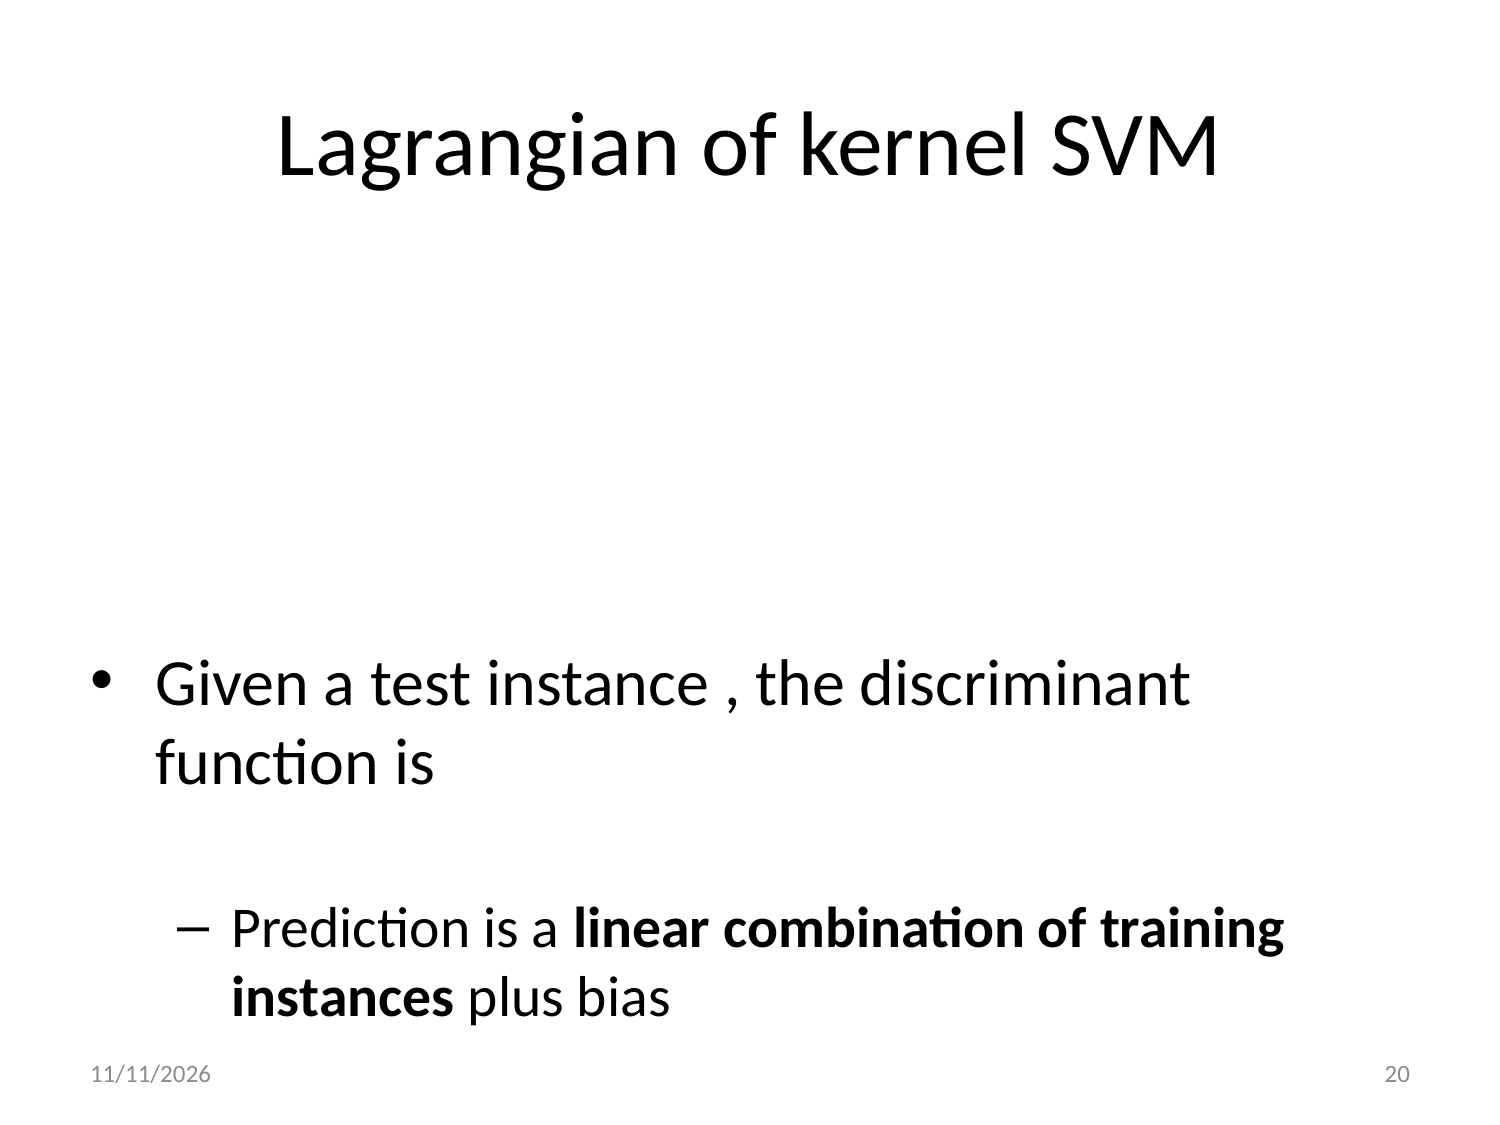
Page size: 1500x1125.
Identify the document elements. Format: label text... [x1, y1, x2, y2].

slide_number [75, 1042, 425, 1103]
title Lagrangian of kernel SVM [75, 45, 1425, 233]
slide_number 20 [1074, 1042, 1425, 1103]
